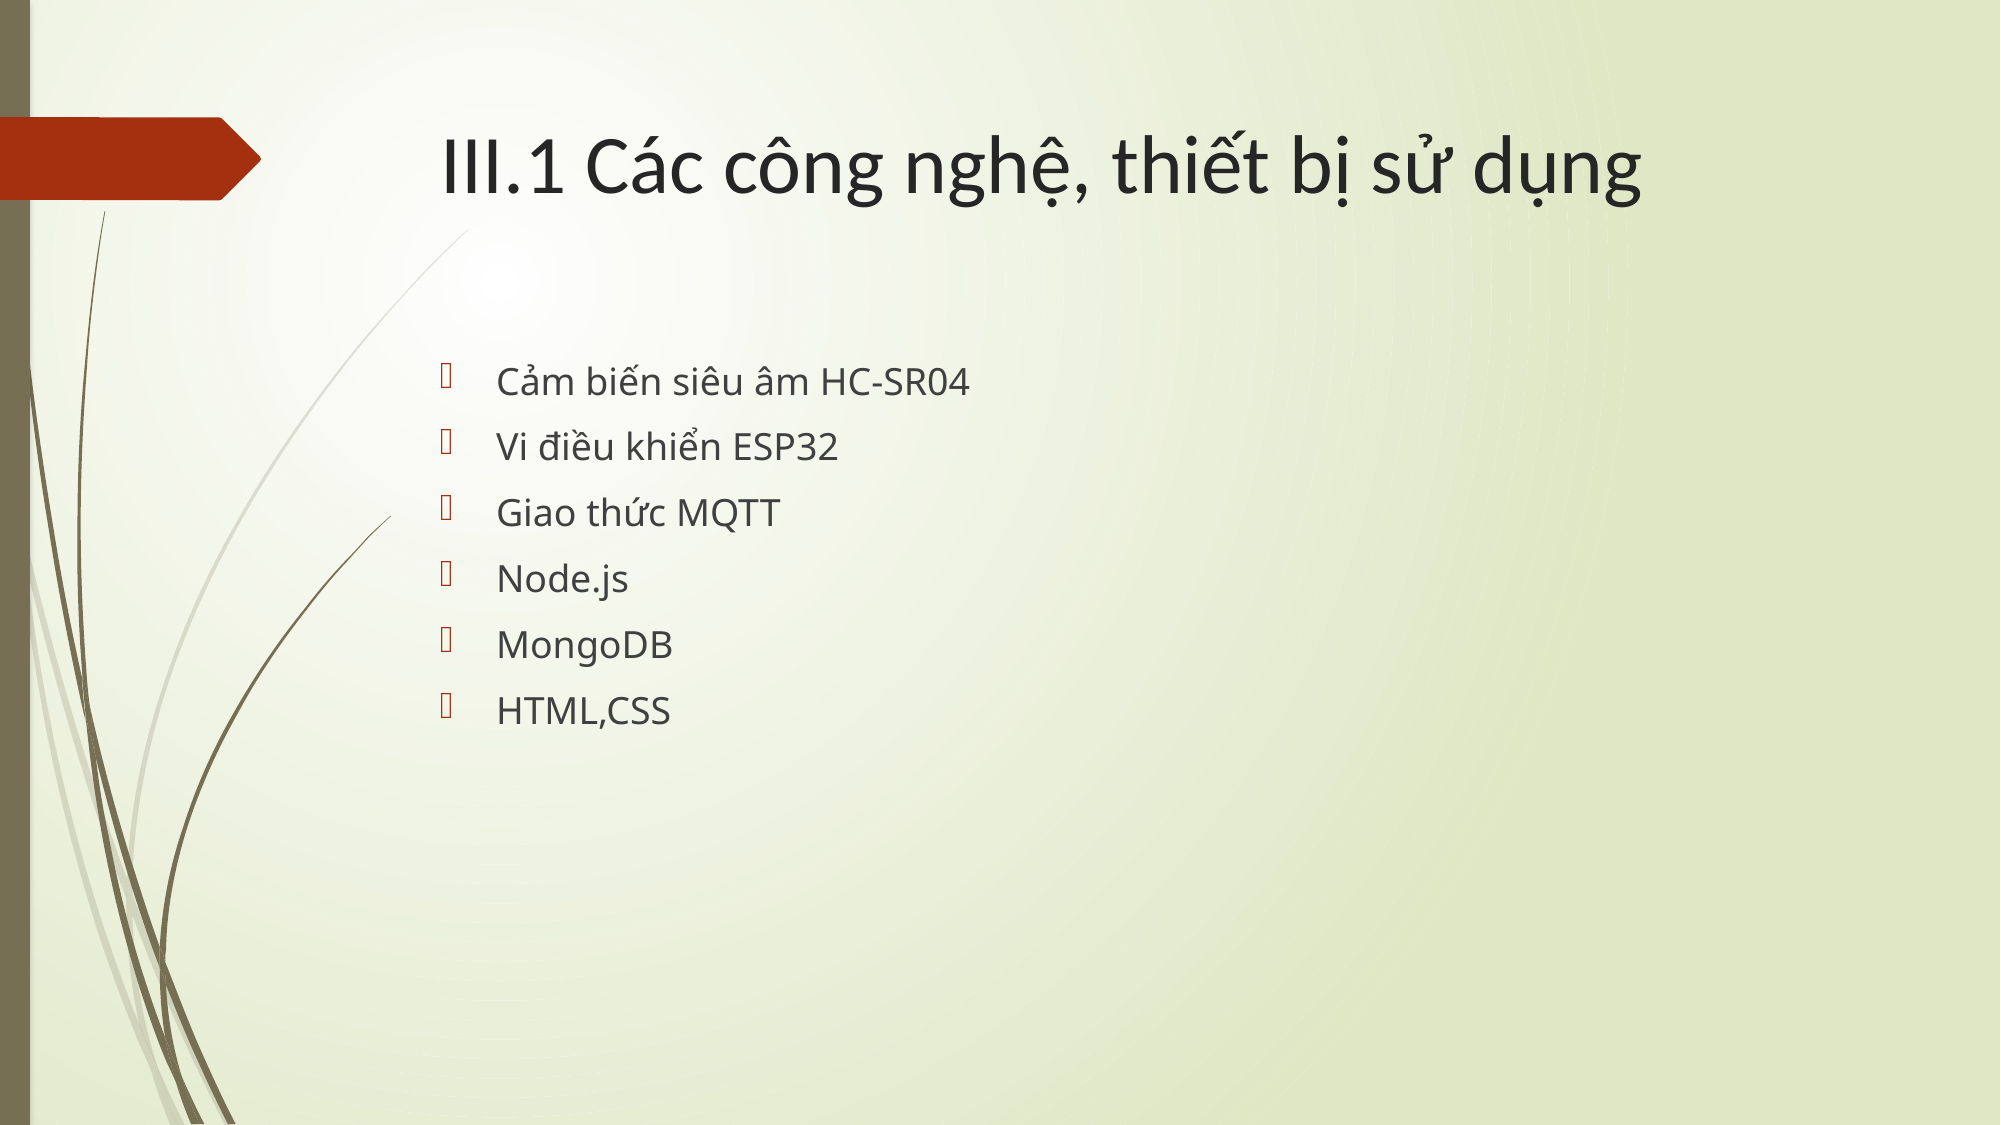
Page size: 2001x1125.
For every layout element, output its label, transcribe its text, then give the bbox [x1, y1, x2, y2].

title III.1 Các công nghệ, thiết bị sử dụng [425, 102, 1888, 313]
list Cảm biến siêu âm HC-SR04 Vi điều khiển ESP32 Giao thức MQTT Node.js MongoDB HTML,CSS [424, 350, 1888, 970]
